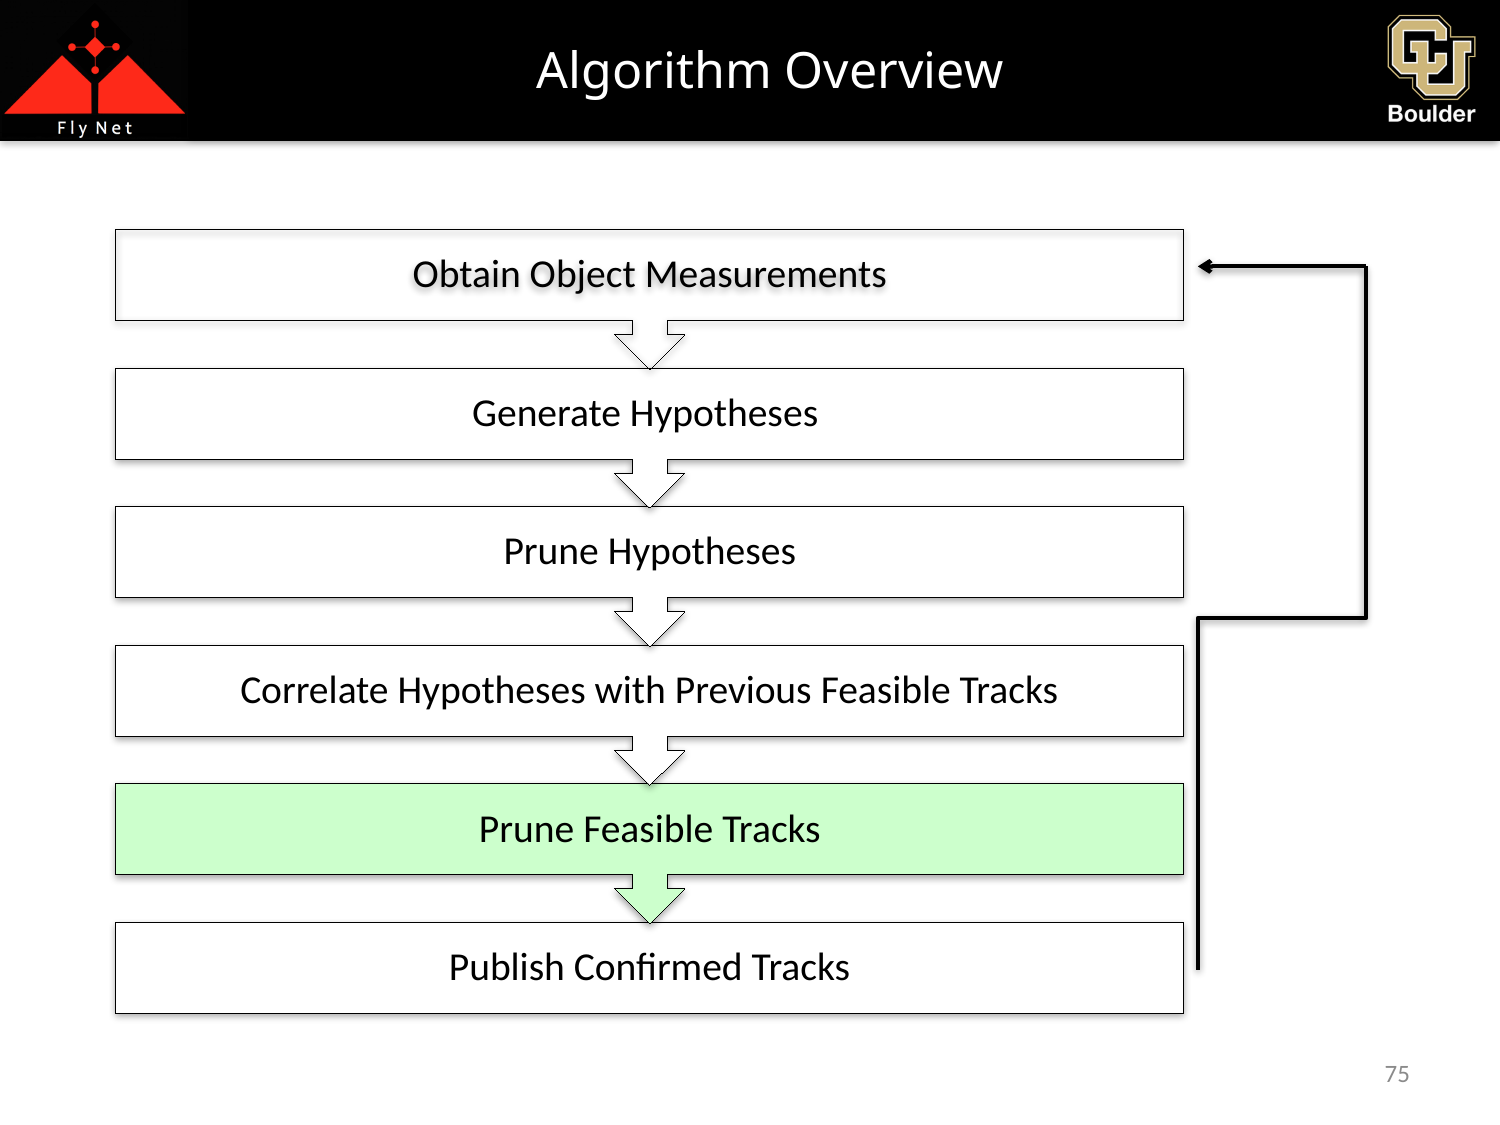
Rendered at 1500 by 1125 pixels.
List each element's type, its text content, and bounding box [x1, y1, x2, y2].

slide_number 75 [1074, 1042, 1425, 1103]
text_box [0, 0, 1500, 139]
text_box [115, 228, 1367, 1014]
